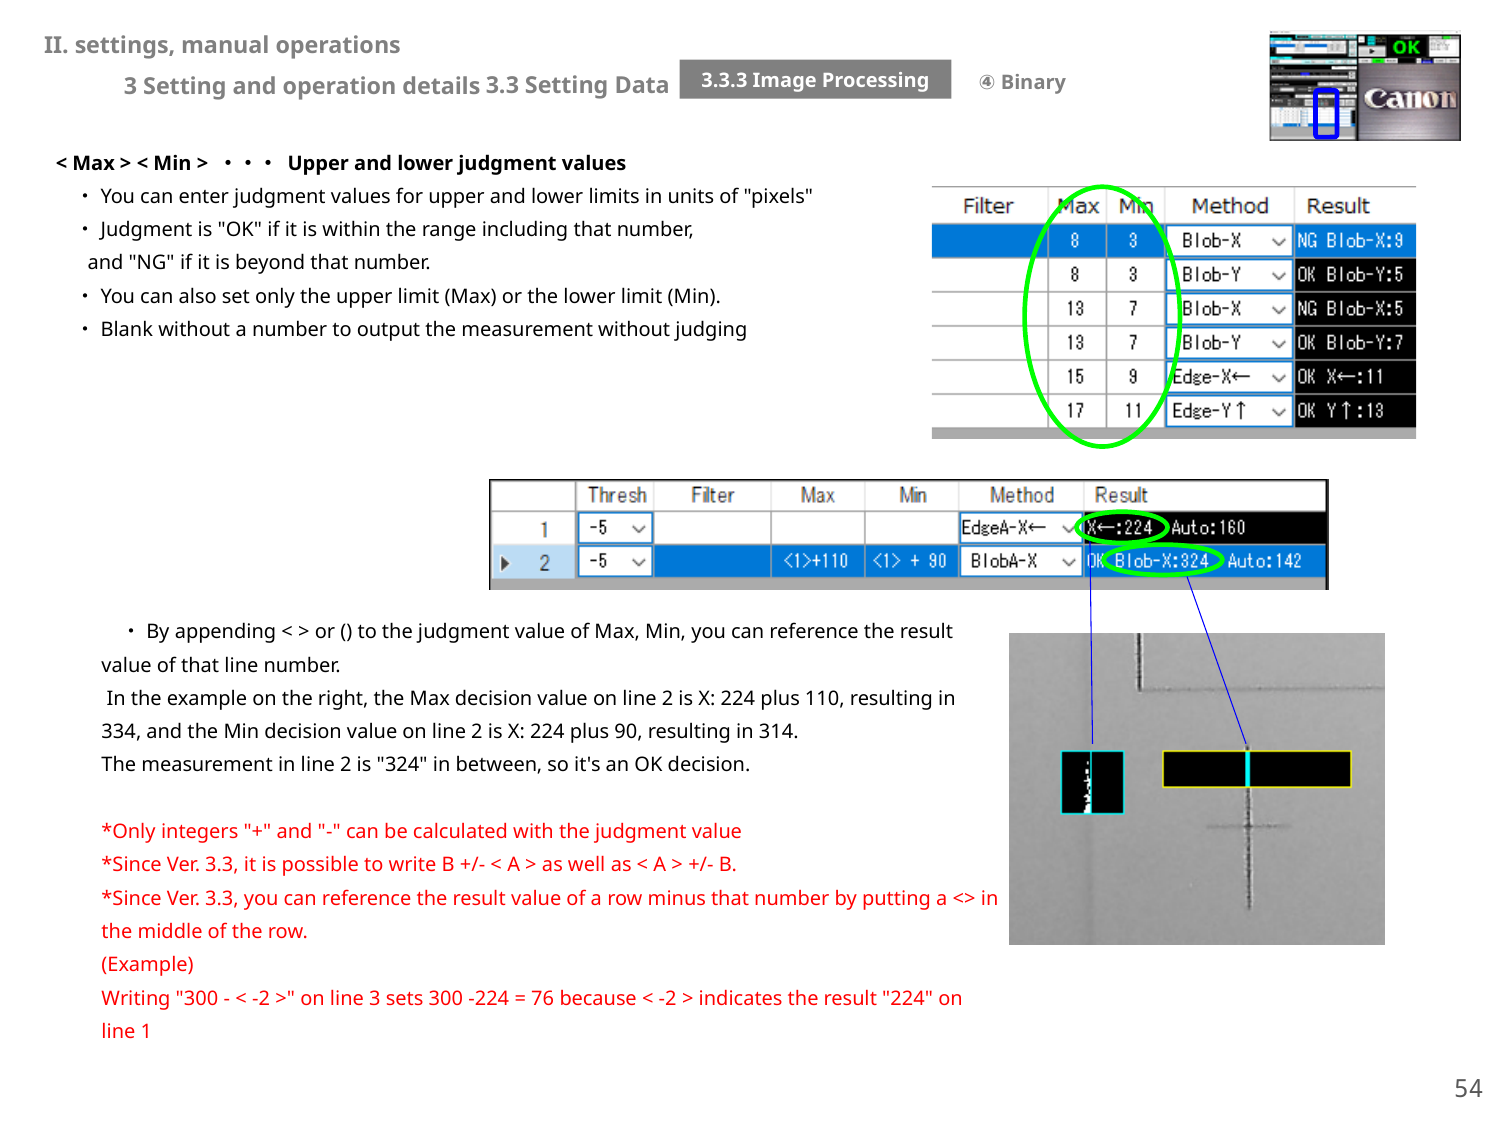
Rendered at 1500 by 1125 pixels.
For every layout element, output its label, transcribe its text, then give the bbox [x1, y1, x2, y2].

picture [1009, 633, 1385, 945]
text_box 3.3.3 Image Processing [679, 59, 952, 99]
text_box II. settings, manual operations [29, 8, 467, 66]
picture [1269, 30, 1461, 141]
text_box ・By appending < > or () to the judgment value of Max, Min, you can reference the result value of that line number. In the example on the right, the Max decision value on line 2 is X: 224 plus 110, resulting in 334, and the Min decision value on line 2 is X: 224 plus 90, resulting in 314. The measurement in line 2 is "324" in between, so it's an OK decision. *Only integers "+" and "-" can be calculated with the judgment value *Since Ver. 3.3, it is possible to write B +/- < A > as well as < A > +/- B. *Since Ver. 3.3, you can reference the result value of a row minus that number by putting a <> in the middle of the row. (Example) Writing "300 - < -2 >" on line 3 sets 300 -224 = 76 because < -2 > indicates the result "224" on line 1 [86, 602, 1015, 1084]
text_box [1089, 538, 1093, 744]
text_box < Max > < Min > ・・・ Upper and lower judgment values ・You can enter judgment values for upper and lower limits in units of "pixels" ・Judgment is "OK" if it is within the range including that number, and "NG" if it is beyond that number. ・You can also set only the upper limit (Max) or the lower limit (Min). ・Blank without a number to output the measurement without judging [41, 133, 857, 348]
picture [489, 479, 1329, 590]
text_box [1314, 89, 1339, 139]
text_box 3 Setting and operation details [112, 66, 361, 104]
text_box ④ Binary [963, 62, 1081, 101]
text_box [1186, 576, 1247, 744]
text_box [1074, 439, 1131, 448]
picture [931, 186, 1417, 439]
text_box 3.3 Setting Data [474, 58, 673, 108]
